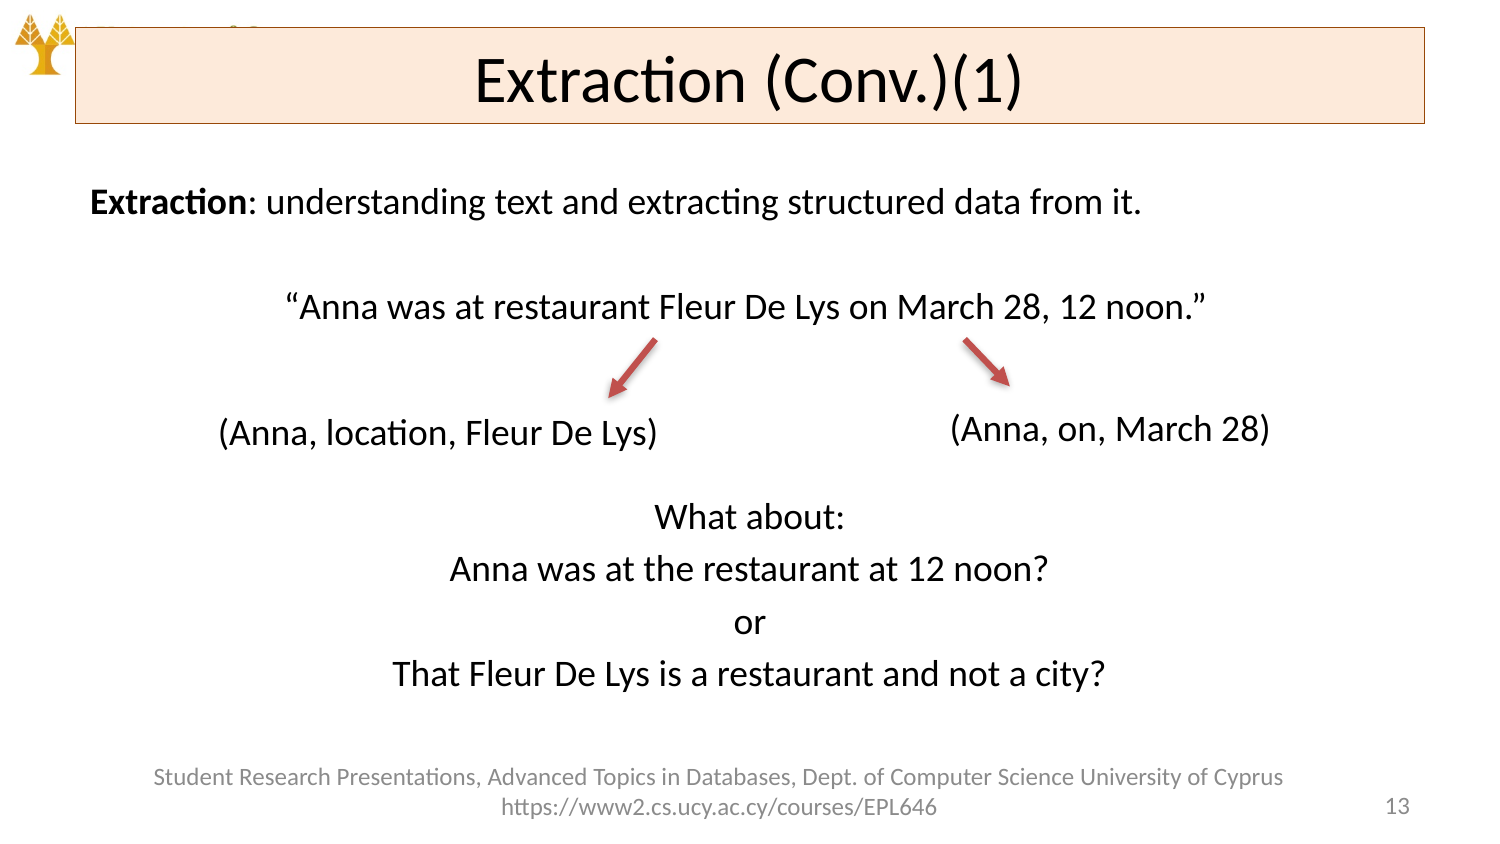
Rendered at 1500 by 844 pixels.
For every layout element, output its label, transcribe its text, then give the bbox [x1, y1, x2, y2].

picture [0, 0, 340, 131]
footer Student Research Presentations, Advanced Topics in Databases, Dept. of Computer Science University of Cyprus https://www2.cs.ucy.ac.cy/courses/EPL646 [75, 753, 1365, 827]
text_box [607, 338, 656, 399]
title Extraction (Conv.)(1) [75, 27, 1425, 124]
text_box (Anna, on, March 28) [934, 396, 1294, 457]
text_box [964, 338, 1011, 387]
list Extraction: understanding text and extracting structured data from it. “Anna was at restaurant Fleur De Lys on March 28, 12 noon.” What about: Anna was at the restaurant at 12 noon? or That Fleur De Lys is a restaurant and not a city? [75, 169, 1425, 726]
slide_number 13 [1074, 782, 1425, 827]
text_box (Anna, location, Fleur De Lys) [203, 400, 680, 461]
